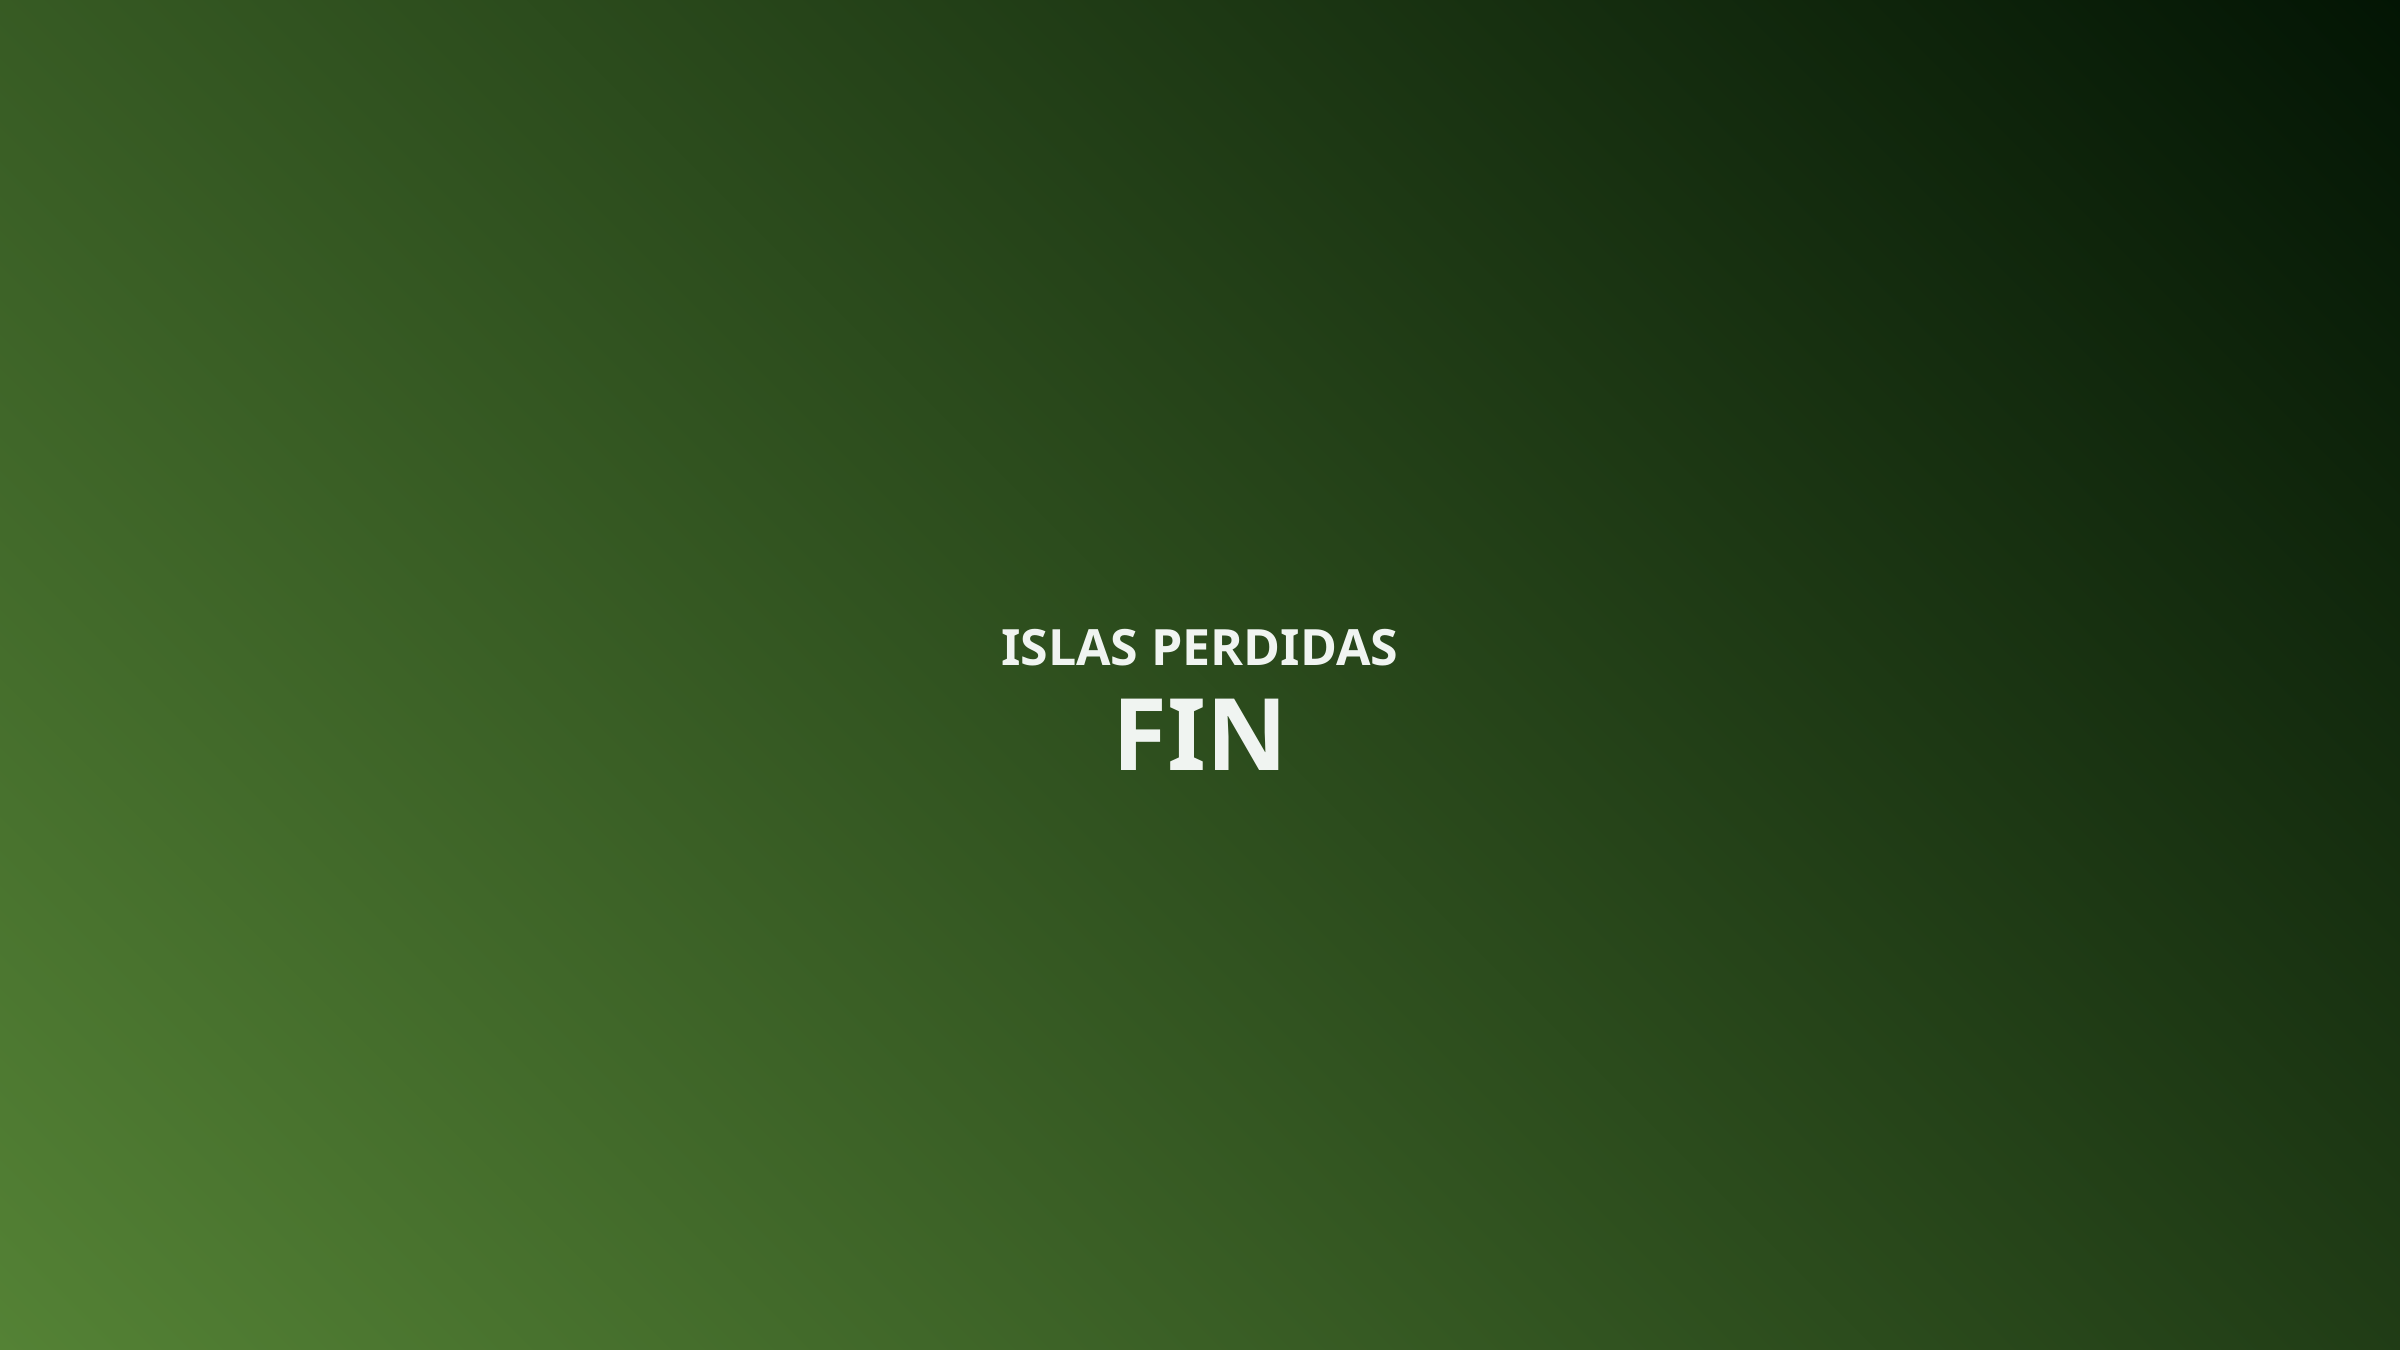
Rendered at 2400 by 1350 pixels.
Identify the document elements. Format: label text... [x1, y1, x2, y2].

text_box ISLAS PERDIDAS FIN [130, 558, 2270, 792]
